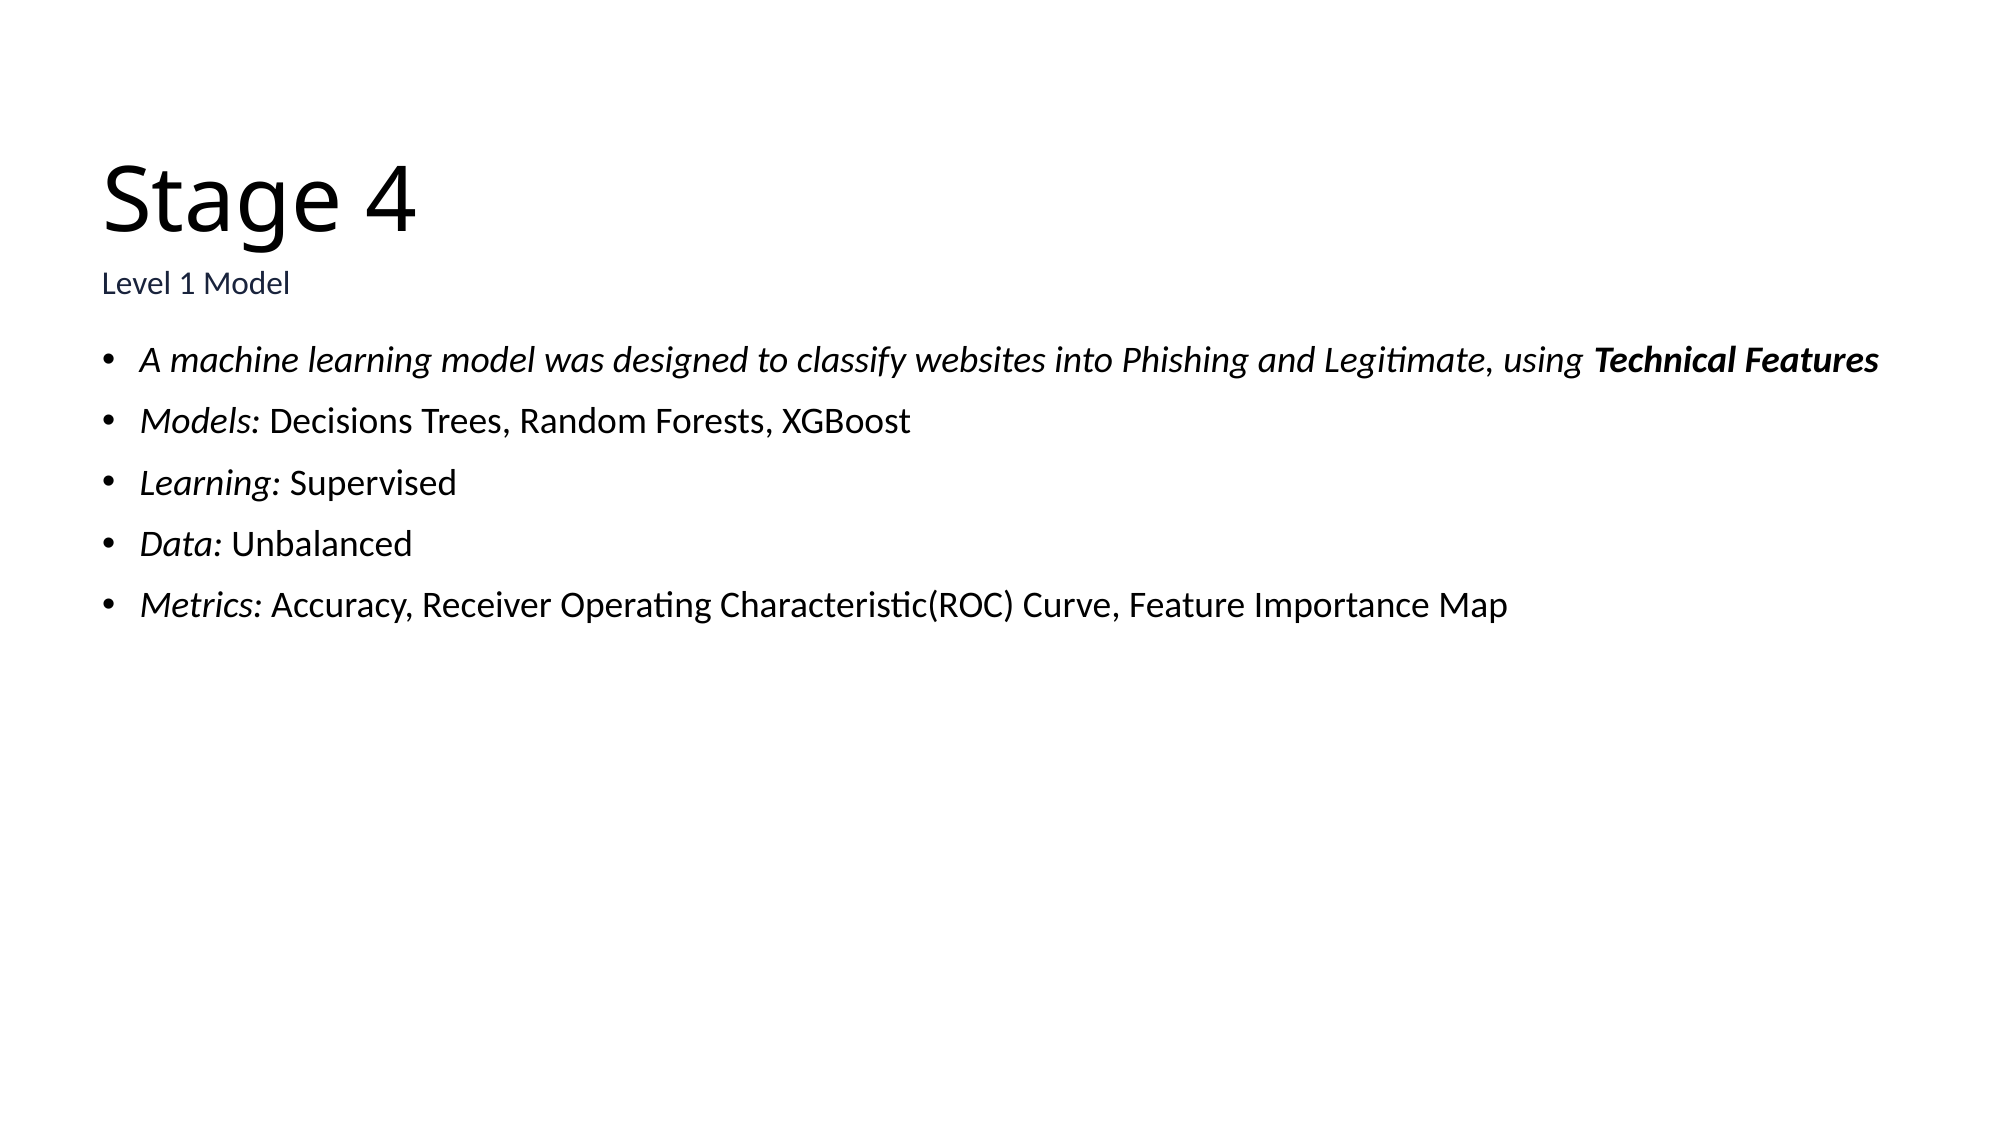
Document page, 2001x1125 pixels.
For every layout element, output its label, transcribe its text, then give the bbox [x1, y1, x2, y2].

subtitle Level 1 Model [86, 258, 1910, 318]
list A machine learning model was designed to classify websites into Phishing and Legitimate, using Technical Features Models: Decisions Trees, Random Forests, XGBoost Learning: Supervised Data: Unbalanced Metrics: Accuracy, Receiver Operating Characteristic(ROC) Curve, Feature Importance Map [86, 332, 1910, 1047]
title Stage 4 [86, 145, 1910, 258]
